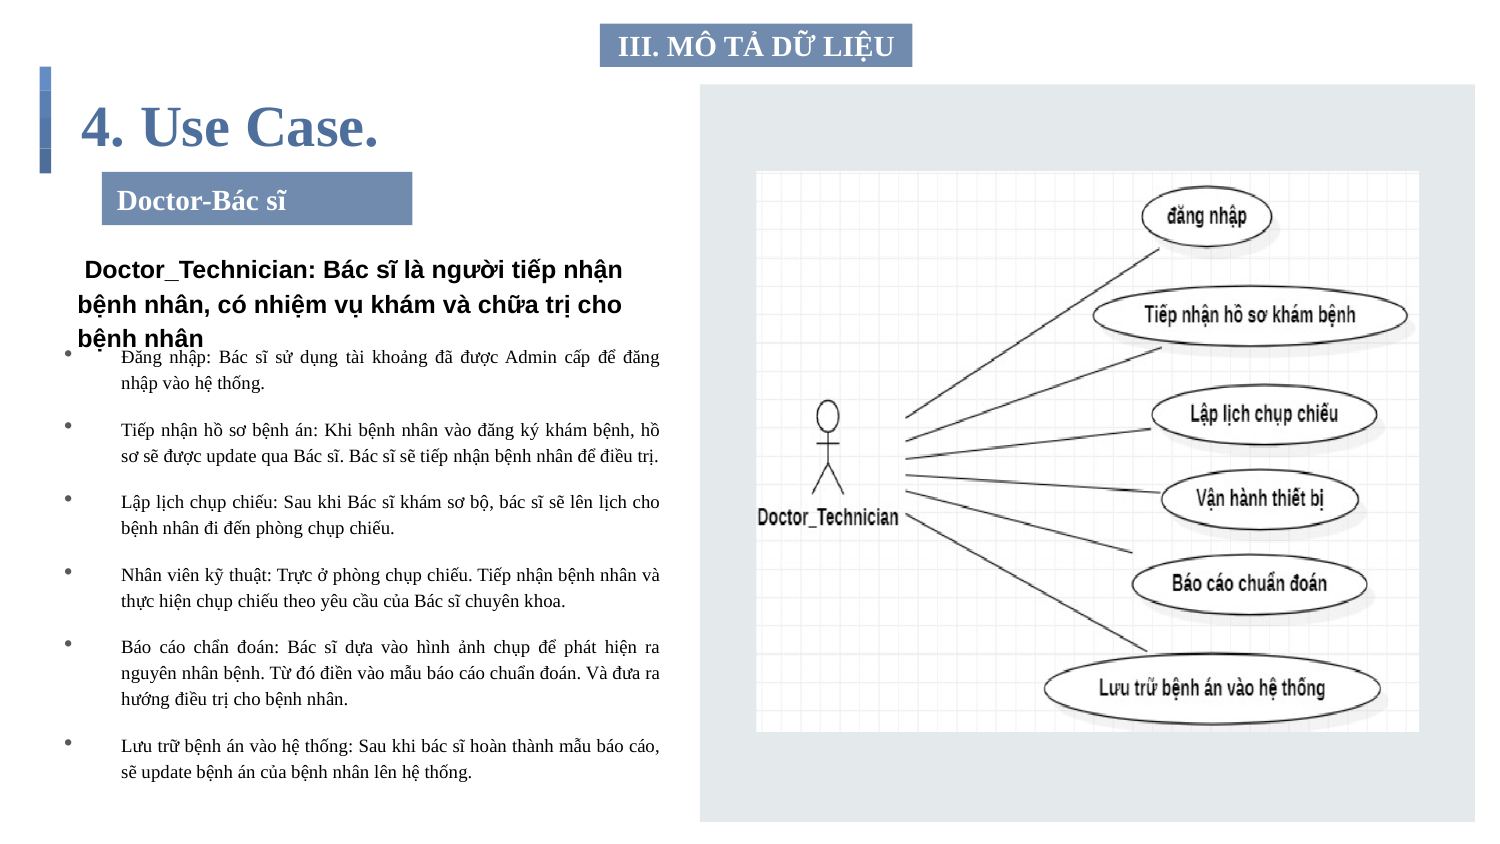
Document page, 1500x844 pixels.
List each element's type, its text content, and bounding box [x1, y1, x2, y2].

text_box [599, 12, 913, 72]
picture [755, 171, 1420, 732]
text_box [698, 82, 1477, 824]
list Doctor_Technician: Bác sĩ là người tiếp nhận bệnh nhân, có nhiệm vụ khám và chữa trị cho bệnh nhân [62, 234, 688, 323]
title 4. Use Case. [66, 72, 1455, 167]
text_box Doctor-Bác sĩ [101, 171, 413, 226]
list Đăng nhập: Bác sĩ sử dụng tài khoảng đã được Admin cấp để đăng nhập vào hệ thống. Tiếp nhận hồ sơ bệnh án: Khi bệnh nhân vào đăng ký khám bệnh, hồ sơ sẽ được update qua Bác sĩ. Bác sĩ sẽ tiếp nhận bệnh nhân để điều trị. Lập lịch chụp chiếu: Sau khi Bác sĩ khám sơ bộ, bác sĩ sẽ lên lịch cho bệnh nhân đi đến phòng chụp chiếu. Nhân viên kỹ thuật: Trực ở phòng chụp chiếu. Tiếp nhận bệnh nhân và thực hiện chụp chiếu theo yêu cầu của Bác sĩ chuyên khoa. Báo cáo chẩn đoán: Bác sĩ dựa vào hình ảnh chụp để phát hiện ra nguyên nhân bệnh. Từ đó điền vào mẫu báo cáo chuẩn đoán. Và đưa ra hướng điều trị cho bệnh nhân. Lưu trữ bệnh án vào hệ thống: Sau khi bác sĩ hoàn thành mẫu báo cáo, sẽ update bệnh án của bệnh nhân lên hệ thống. [50, 326, 675, 822]
